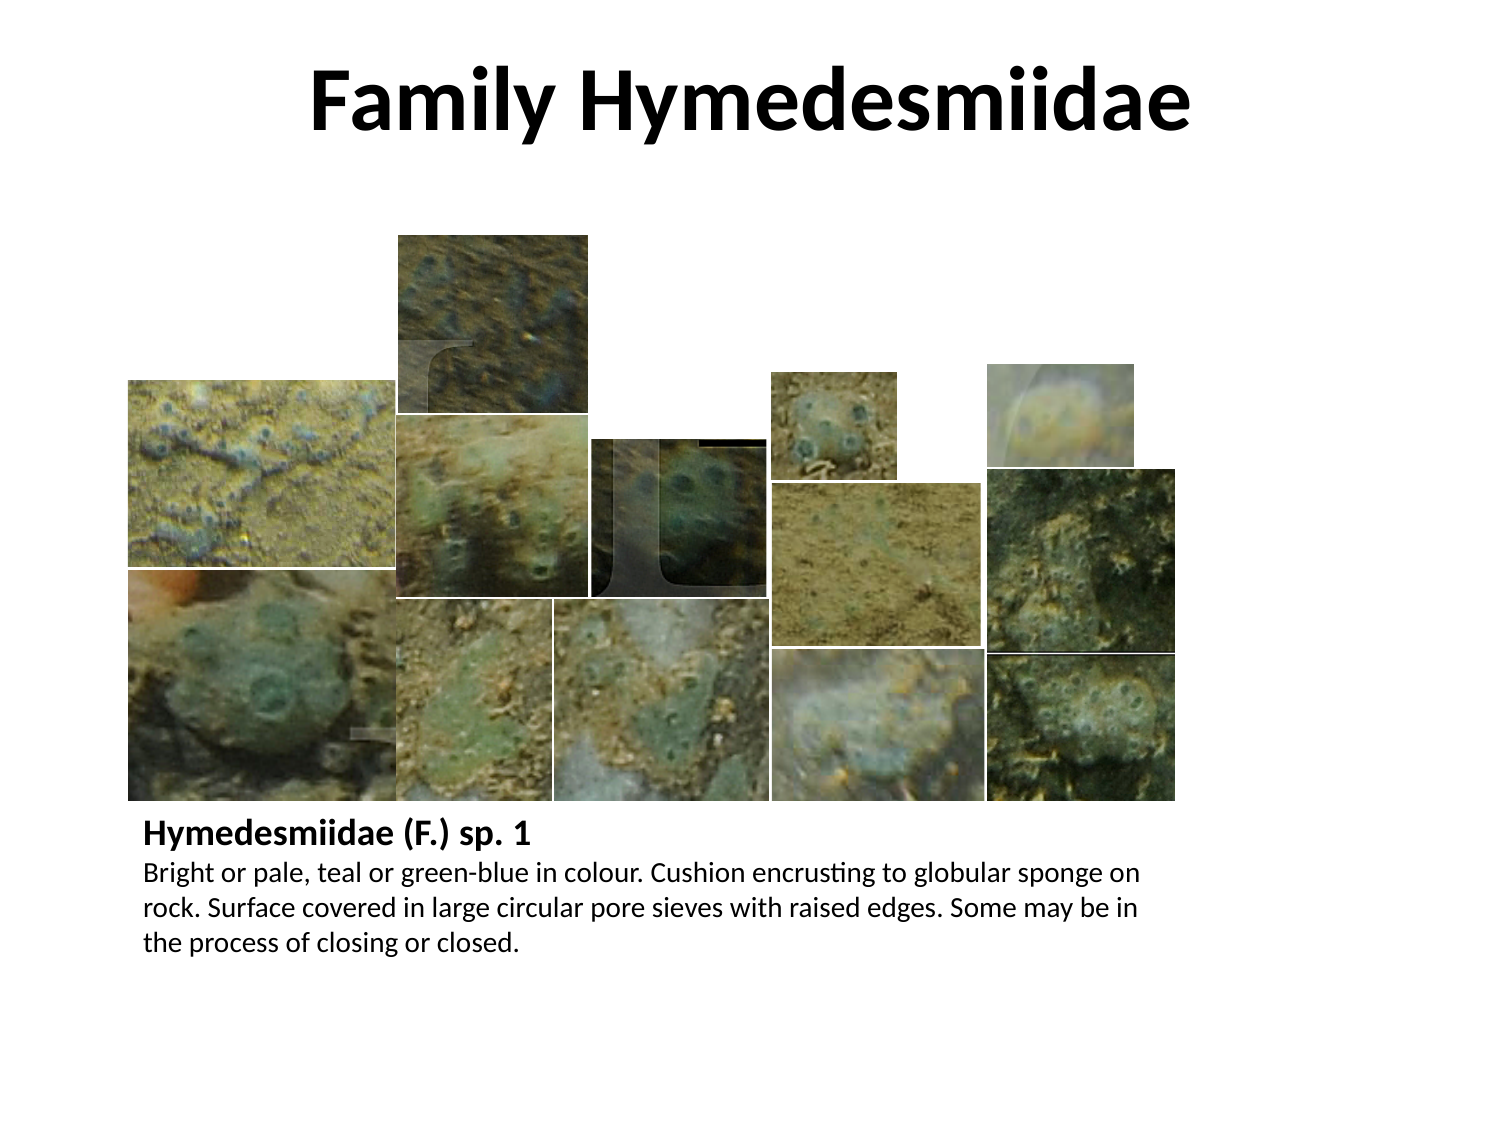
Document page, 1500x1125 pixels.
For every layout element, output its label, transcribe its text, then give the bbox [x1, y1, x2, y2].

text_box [127, 235, 1176, 968]
title Family Hymedesmiidae [76, 0, 1427, 188]
